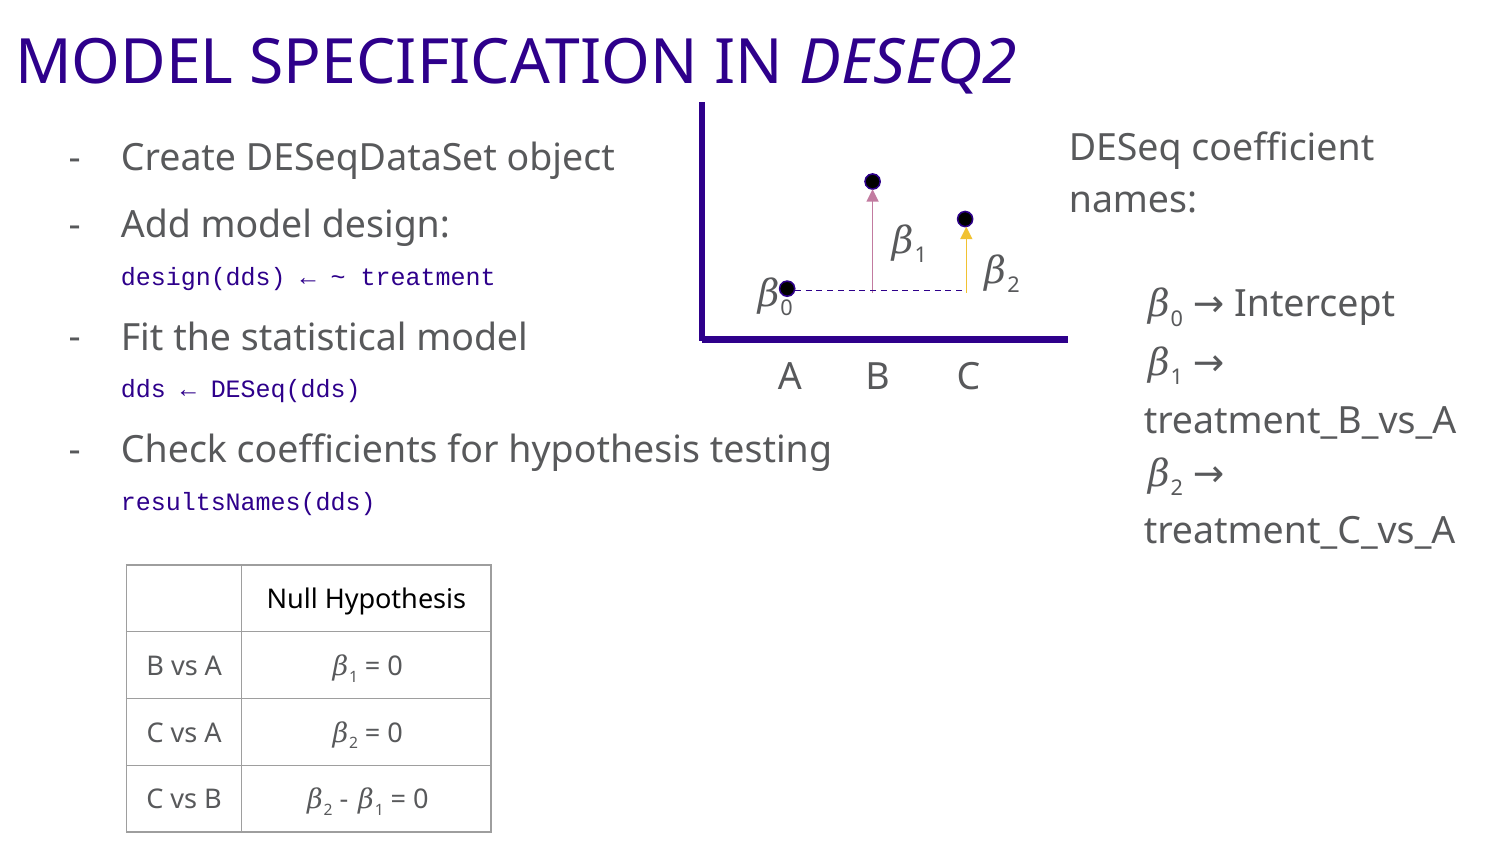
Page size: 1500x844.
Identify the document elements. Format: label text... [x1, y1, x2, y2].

text_box A [762, 340, 812, 412]
text_box B [850, 340, 900, 412]
text_box [957, 211, 973, 227]
text_box 𝛽1 [873, 200, 954, 271]
table_cell 𝛽1 = 0 [242, 632, 490, 698]
text_box 𝛽2 [965, 230, 1046, 301]
text_box DESeq coefficient names: 𝛽0 → Intercept 𝛽1 → treatment_B_vs_A 𝛽2 → treatment_C_vs_A [1053, 101, 1500, 619]
table_cell B vs A [127, 632, 241, 698]
text_box C [941, 340, 991, 412]
table_header Null Hypothesis [242, 566, 490, 631]
text_box [864, 173, 881, 190]
table_cell C vs A [127, 699, 241, 765]
table_cell 𝛽2 - 𝛽1 = 0 [242, 766, 490, 831]
table_header [127, 566, 241, 631]
title Model Specification in DESeq2 [0, 6, 1398, 101]
text_box Create DESeqDataSet object Add model design: design(dds) ← ~ treatment Fit the statistical model dds ← DESeq(dds) Check coefficients for hypothesis testing resultsNames(dds) [30, 101, 939, 531]
table_cell 𝛽2 = 0 [242, 699, 490, 765]
table_cell C vs B [127, 766, 241, 831]
text_box 𝛽0 [738, 253, 819, 324]
